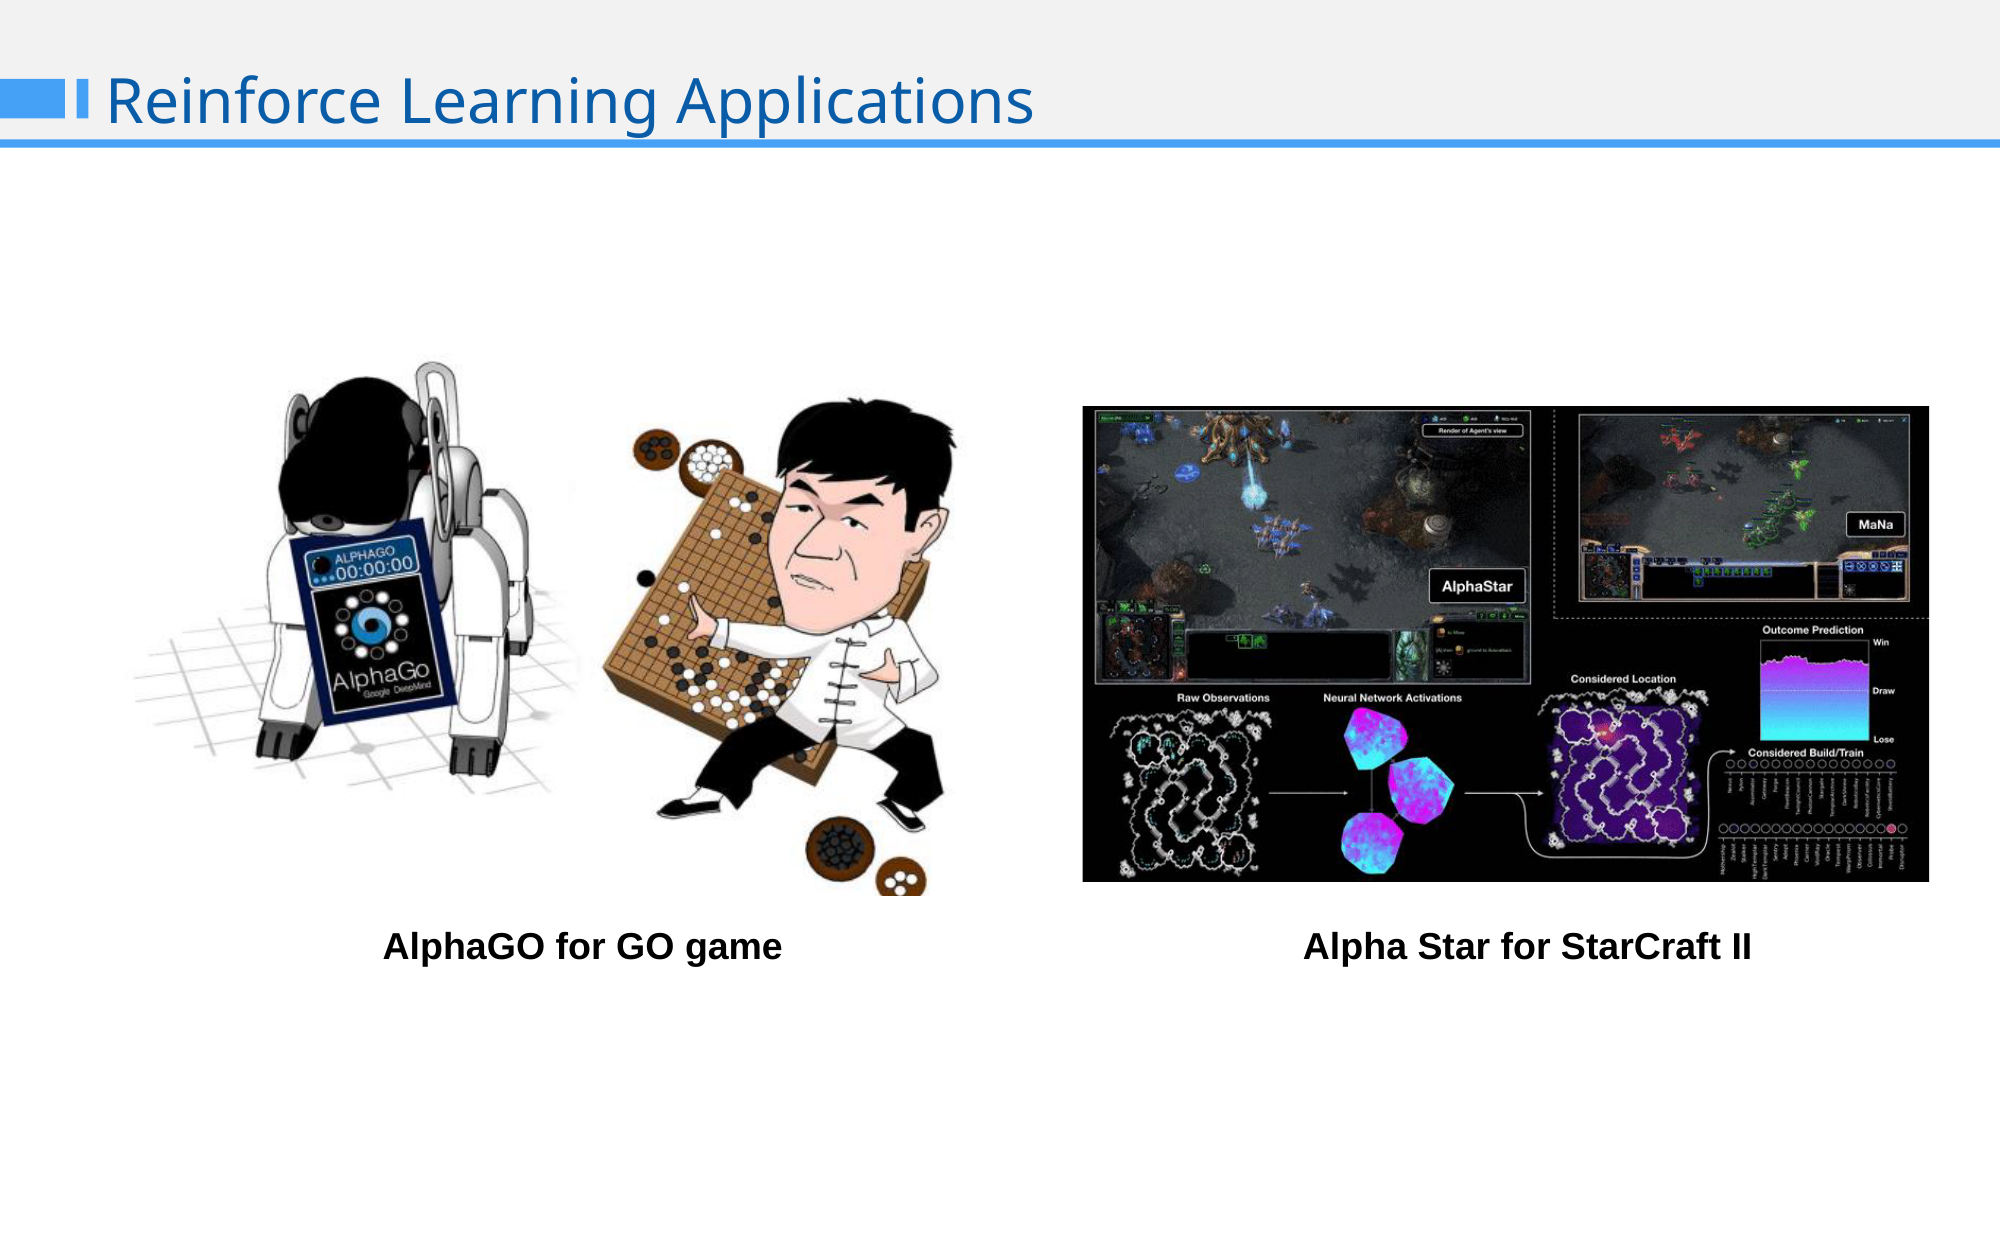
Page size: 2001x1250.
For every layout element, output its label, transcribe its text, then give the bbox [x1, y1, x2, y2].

text_box [0, 78, 66, 119]
text_box AlphaGO for GO game [367, 914, 799, 975]
picture [1082, 406, 1930, 882]
text_box Alpha Star for StarCraft II [1288, 914, 1768, 975]
text_box [0, 0, 2000, 138]
text_box Reinforce Learning Applications [90, 54, 1432, 144]
text_box [76, 78, 89, 119]
text_box [0, 138, 2000, 149]
picture [111, 353, 998, 896]
